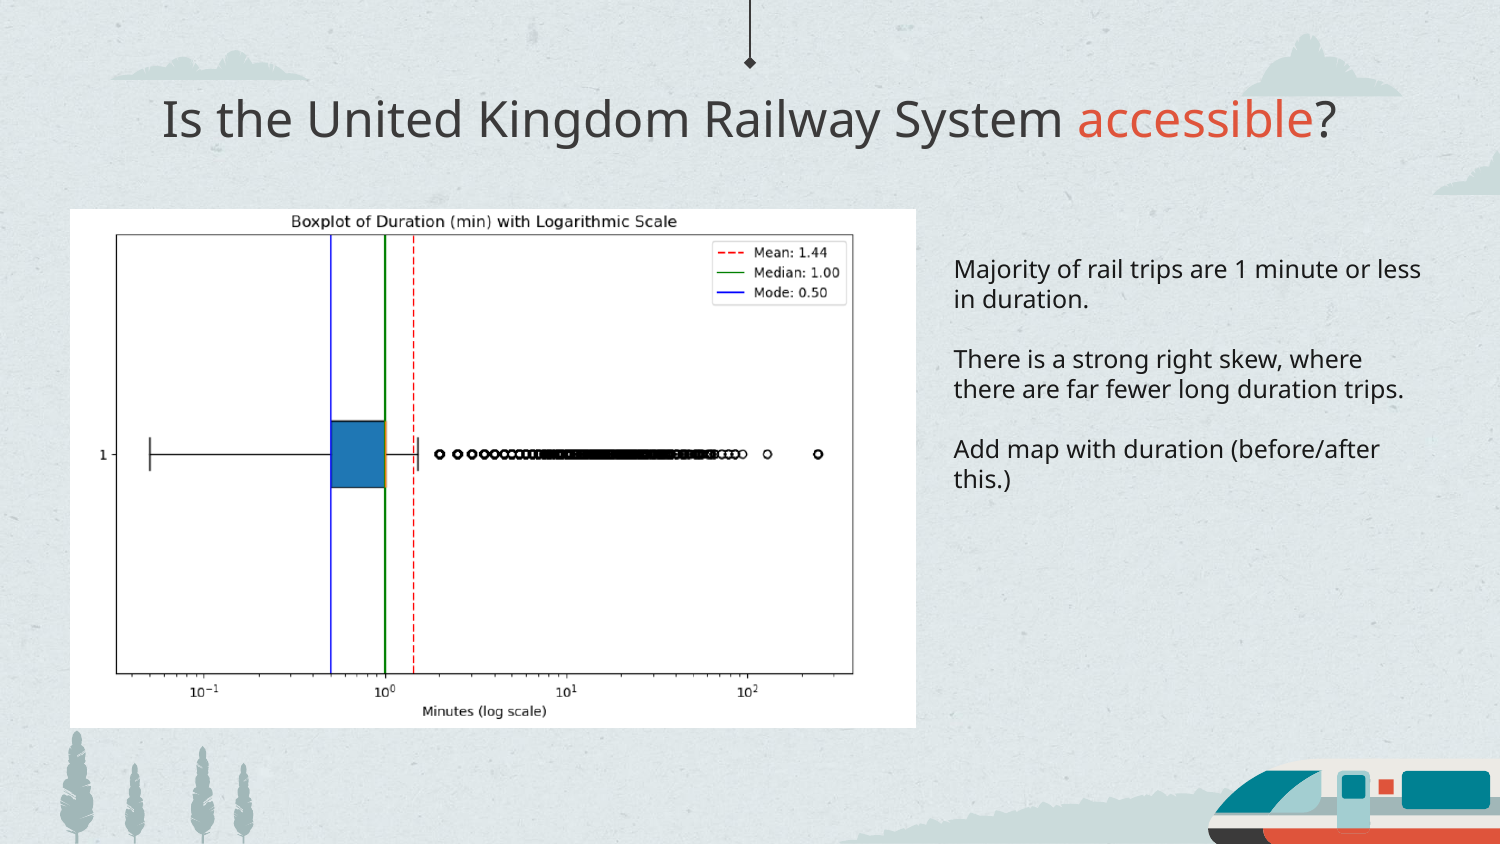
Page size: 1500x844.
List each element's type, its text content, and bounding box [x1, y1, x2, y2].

picture [0, 0, 1500, 844]
text_box Majority of rail trips are 1 minute or less in duration. There is a strong right skew, where there are far fewer long duration trips. Add map with duration (before/after this.) [938, 238, 1444, 480]
title Is the United Kingdom Railway System accessible? [118, 72, 1382, 167]
